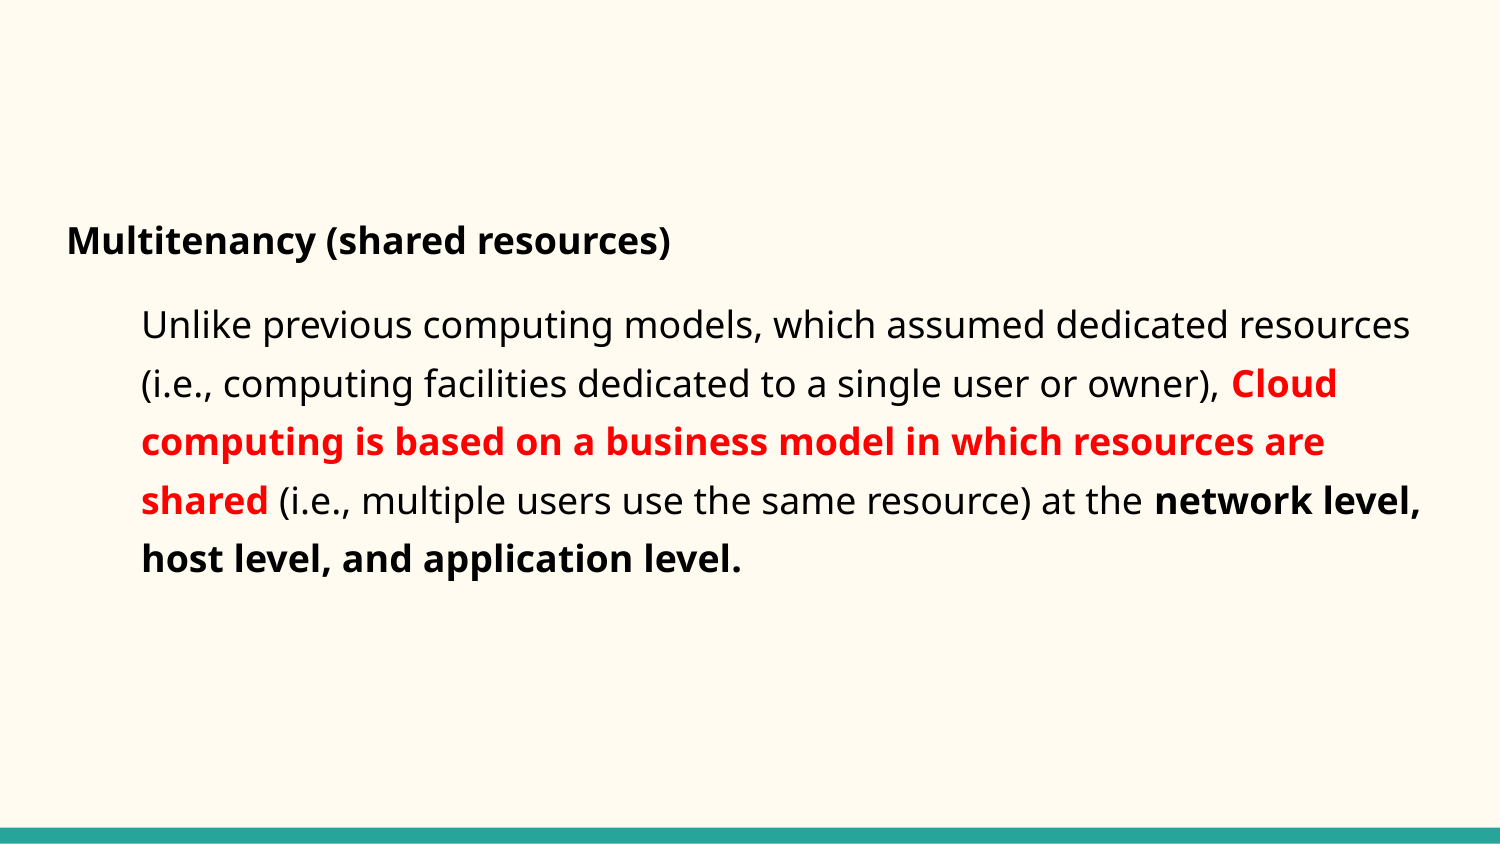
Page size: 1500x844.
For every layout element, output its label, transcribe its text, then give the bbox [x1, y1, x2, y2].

list Multitenancy (shared resources) Unlike previous computing models, which assumed dedicated resources (i.e., computing facilities dedicated to a single user or owner), Cloud computing is based on a business model in which resources are shared (i.e., multiple users use the same resource) at the network level, host level, and application level. [51, 192, 1449, 750]
